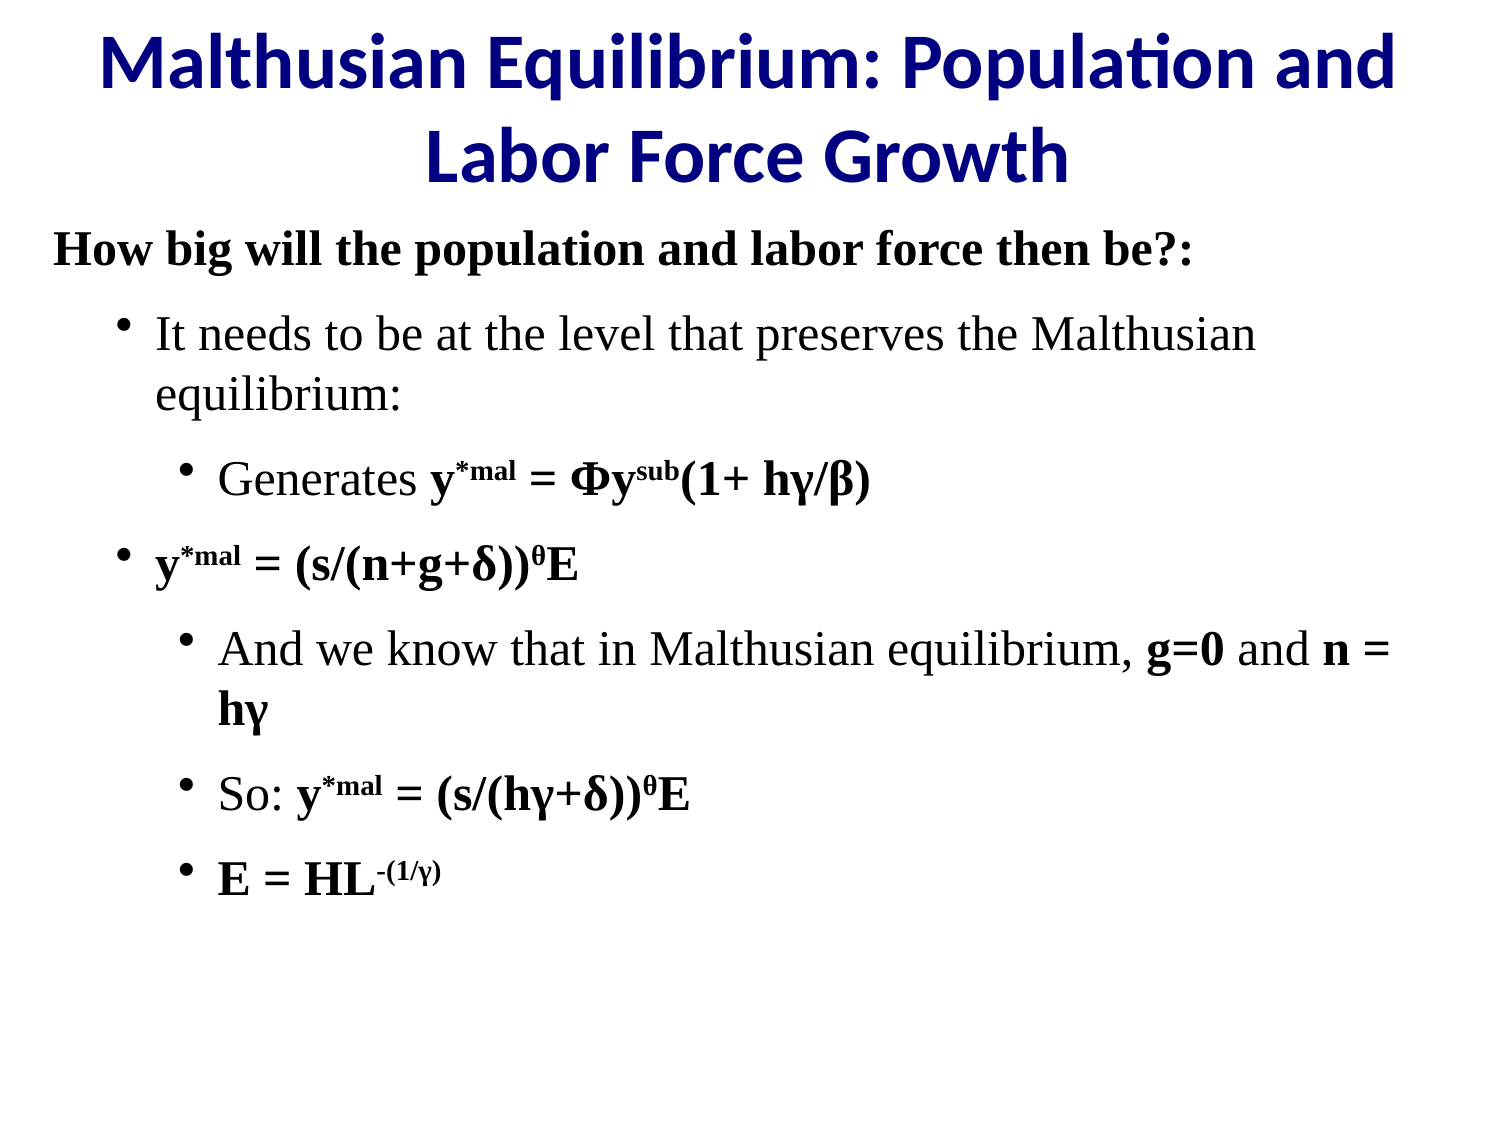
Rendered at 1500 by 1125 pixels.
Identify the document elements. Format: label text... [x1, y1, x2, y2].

title Malthusian Equilibrium: Population and Labor Force Growth [44, 0, 1453, 207]
list How big will the population and labor force then be?: It needs to be at the level that preserves the Malthusian equilibrium: Generates y*mal = Φysub(1+ hγ/β) y*mal = (s/(n+g+δ))θE And we know that in Malthusian equilibrium, g=0 and n = hγ So: y*mal = (s/(hγ+δ))θE E = HL-(1/γ) [44, 207, 1453, 1095]
